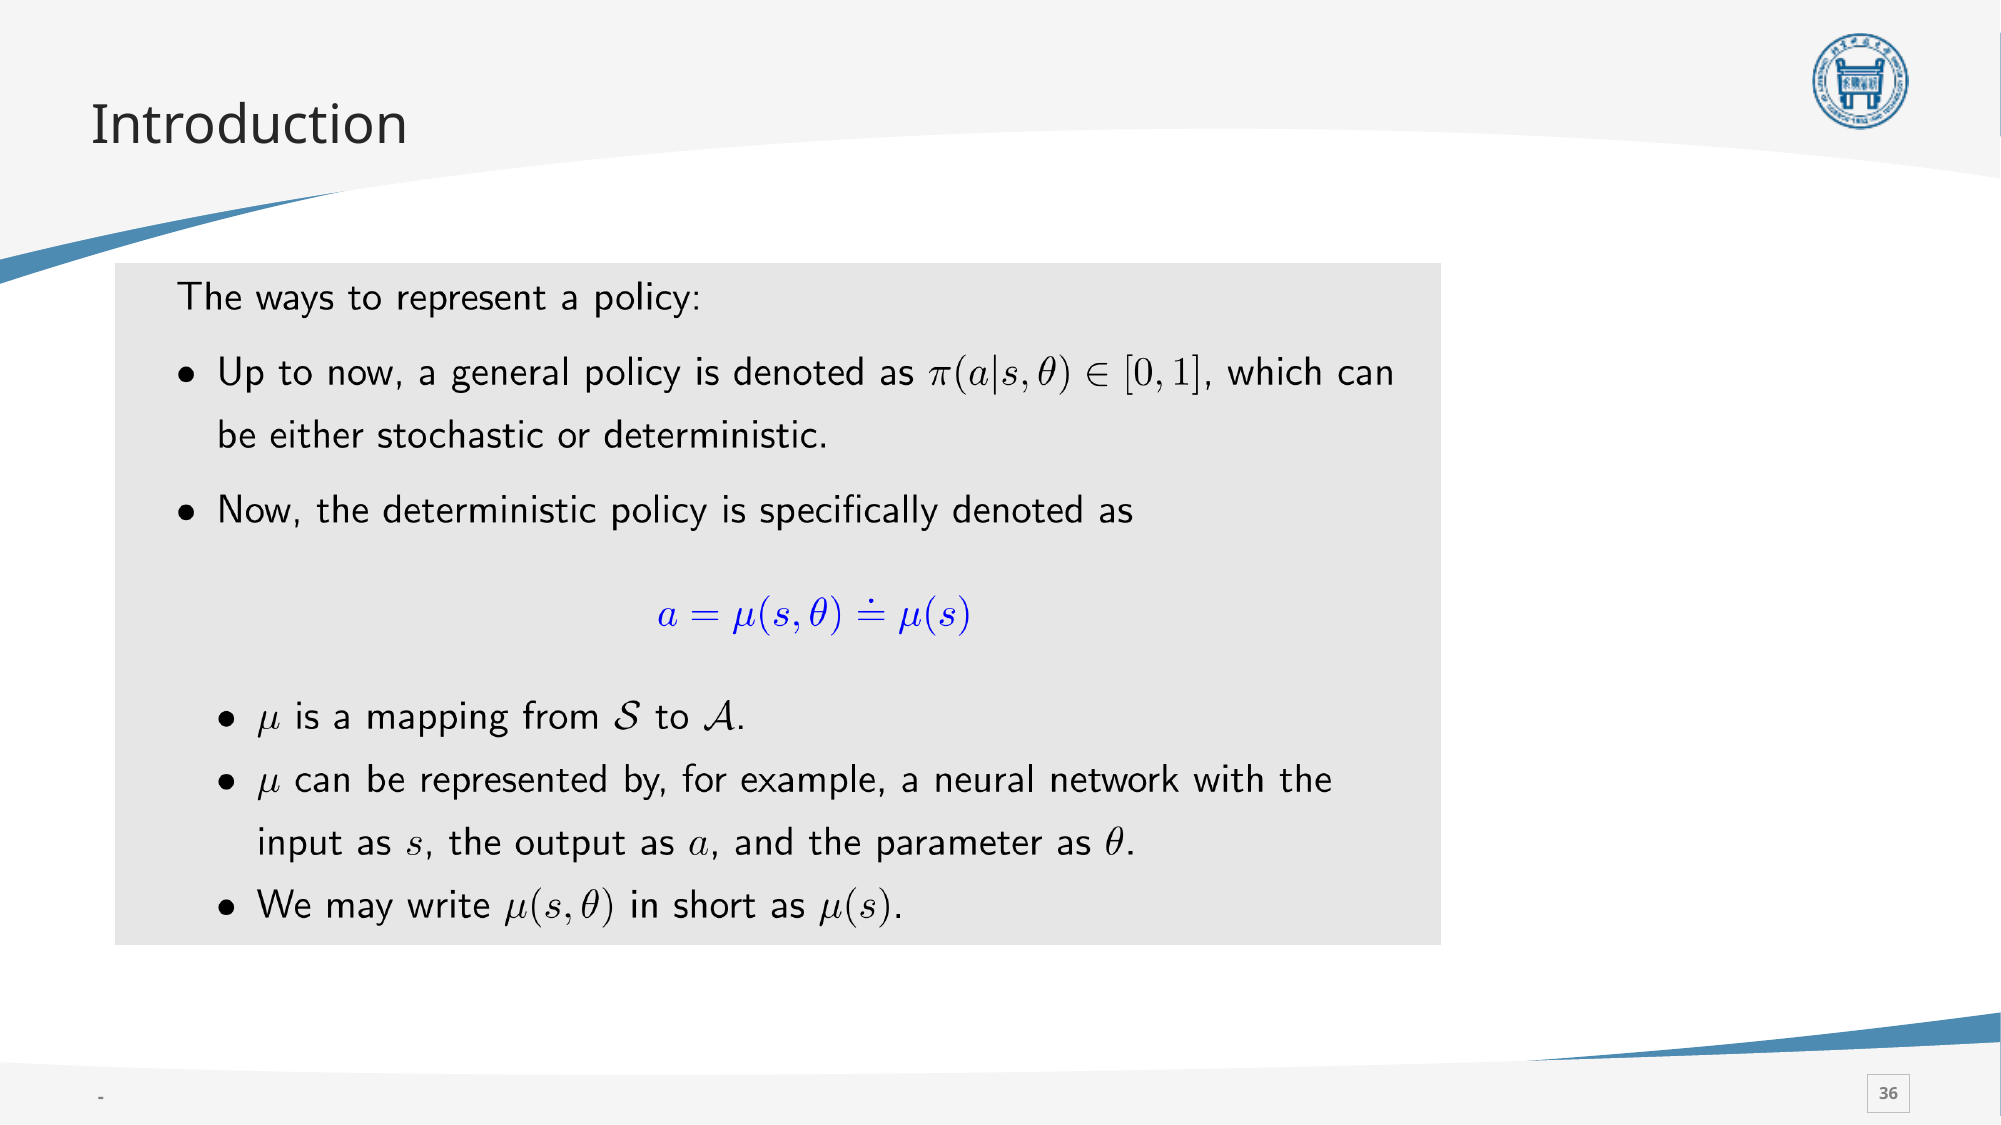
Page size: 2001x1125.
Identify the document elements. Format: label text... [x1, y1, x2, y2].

title Introduction [79, 57, 824, 146]
picture [1812, 33, 1909, 130]
picture [115, 263, 1441, 945]
